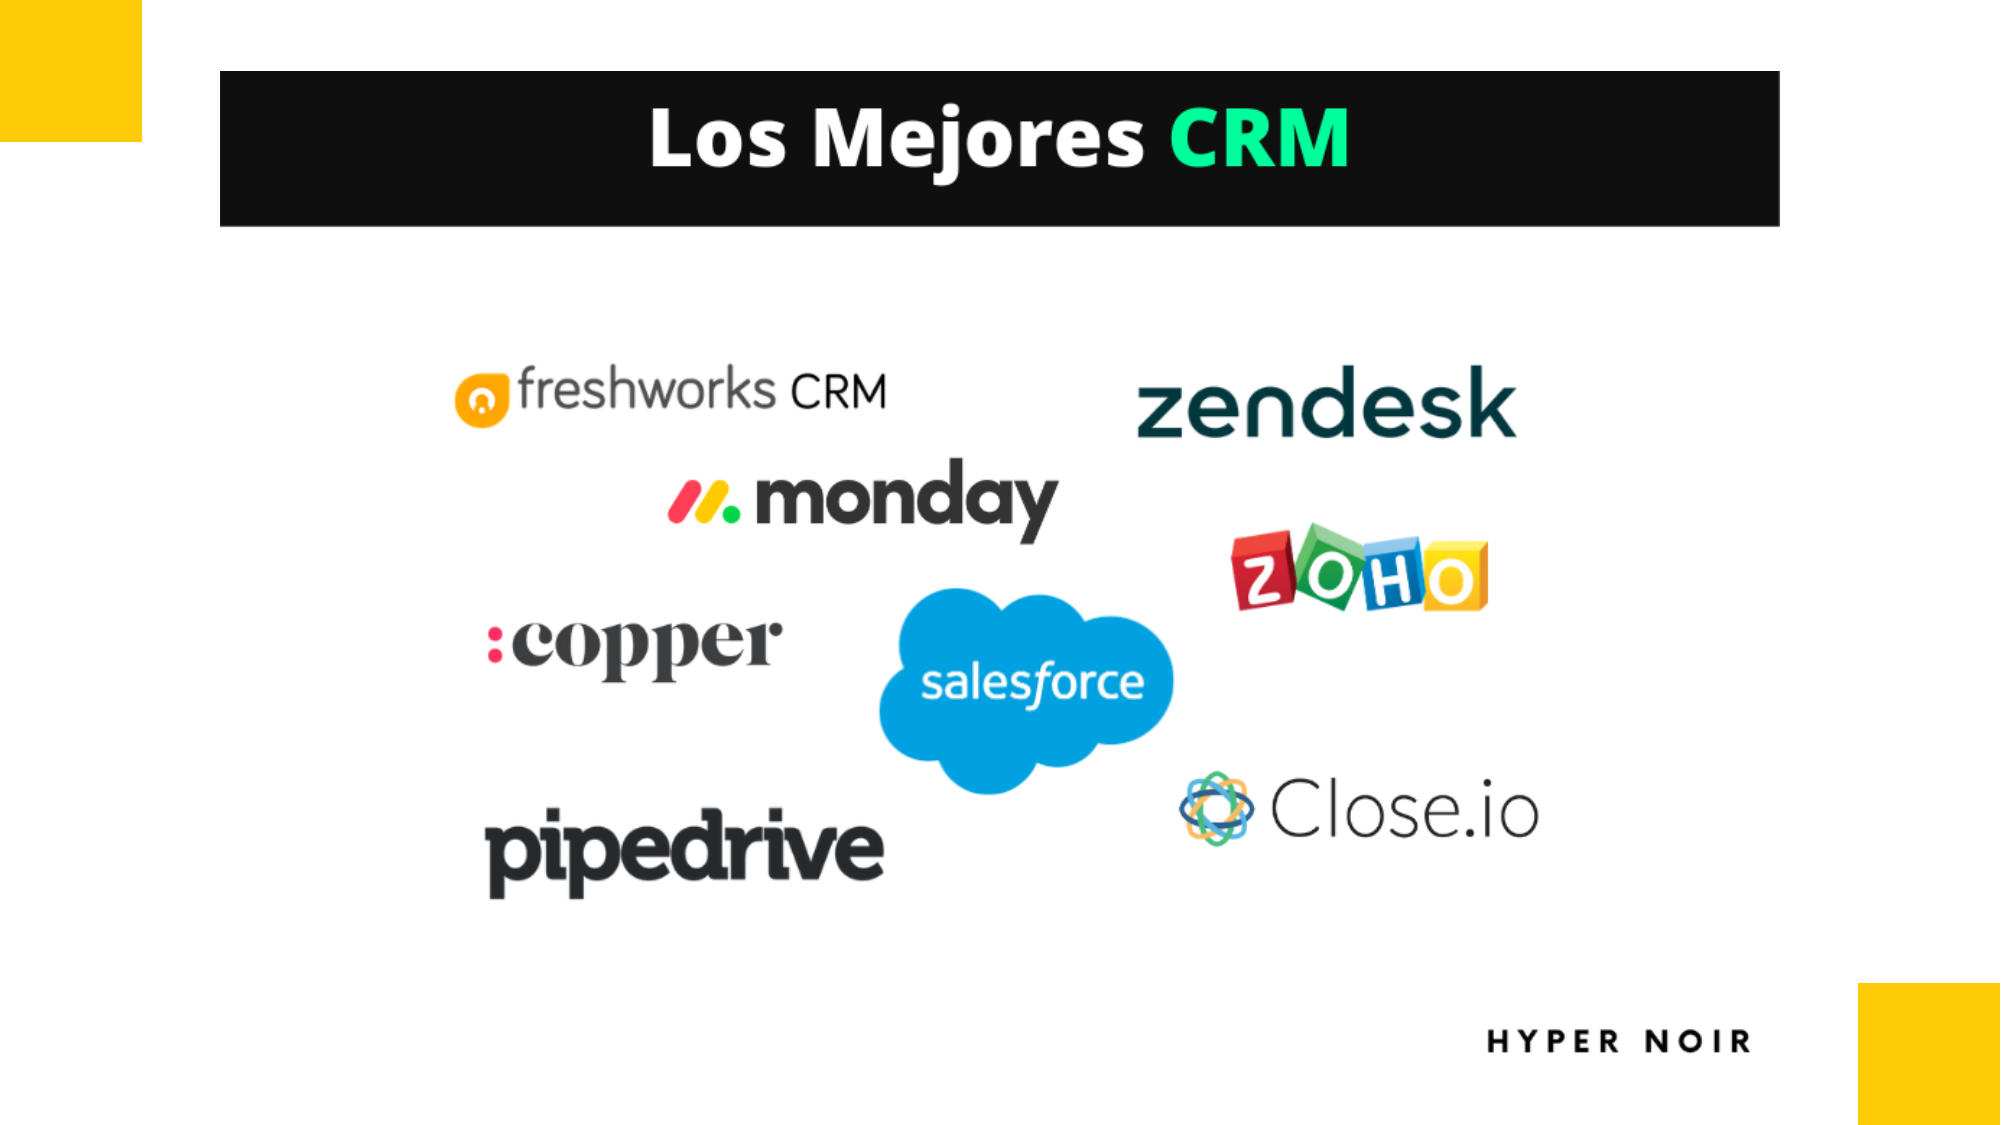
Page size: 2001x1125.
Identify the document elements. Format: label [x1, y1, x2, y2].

picture [220, 71, 1780, 1054]
